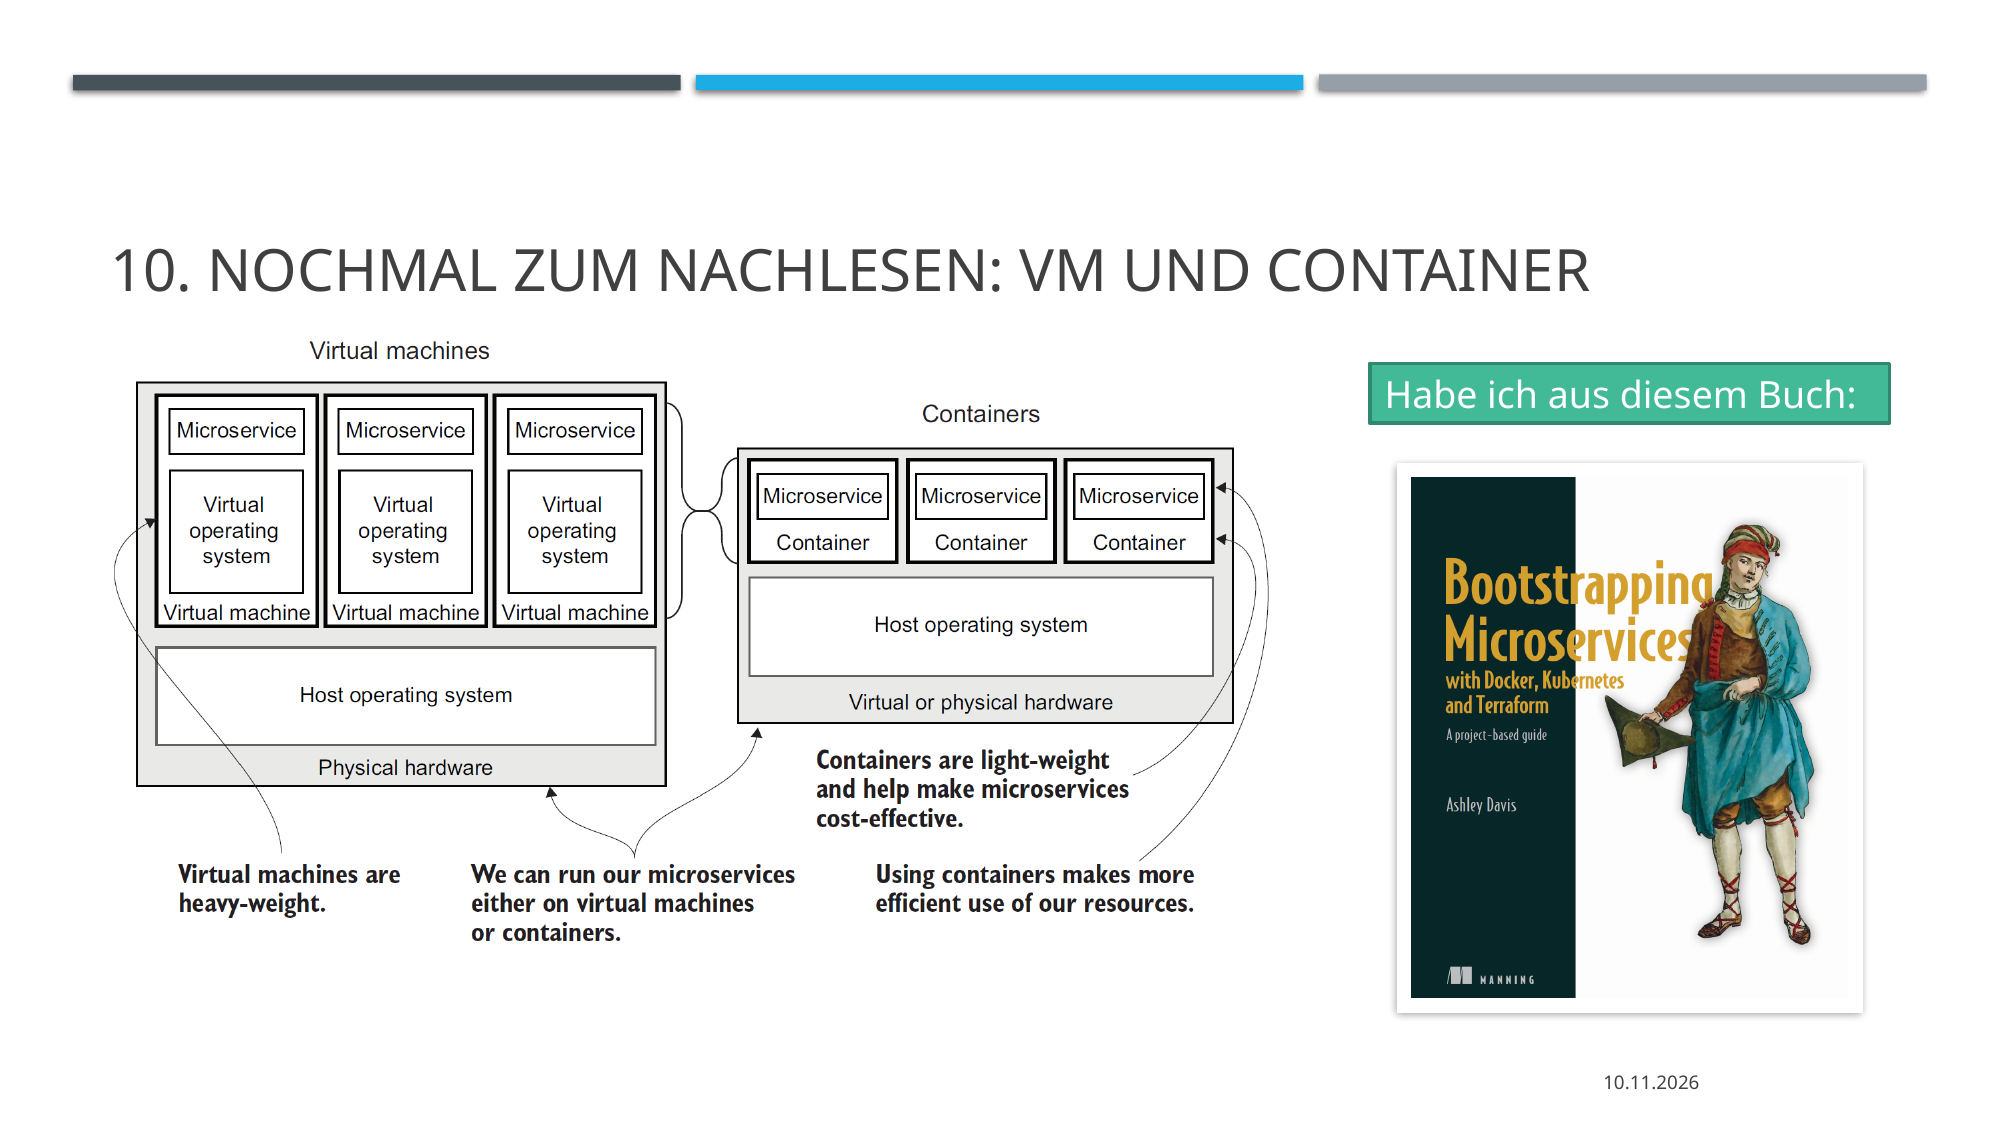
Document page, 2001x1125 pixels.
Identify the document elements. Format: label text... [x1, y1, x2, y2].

picture [109, 322, 1285, 954]
picture [1410, 476, 1849, 999]
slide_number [1247, 1053, 1715, 1114]
title 10. Nochmal zum nachlesen: VM und container [95, 115, 1905, 311]
text_box Habe ich aus diesem Buch: [1368, 362, 1891, 425]
